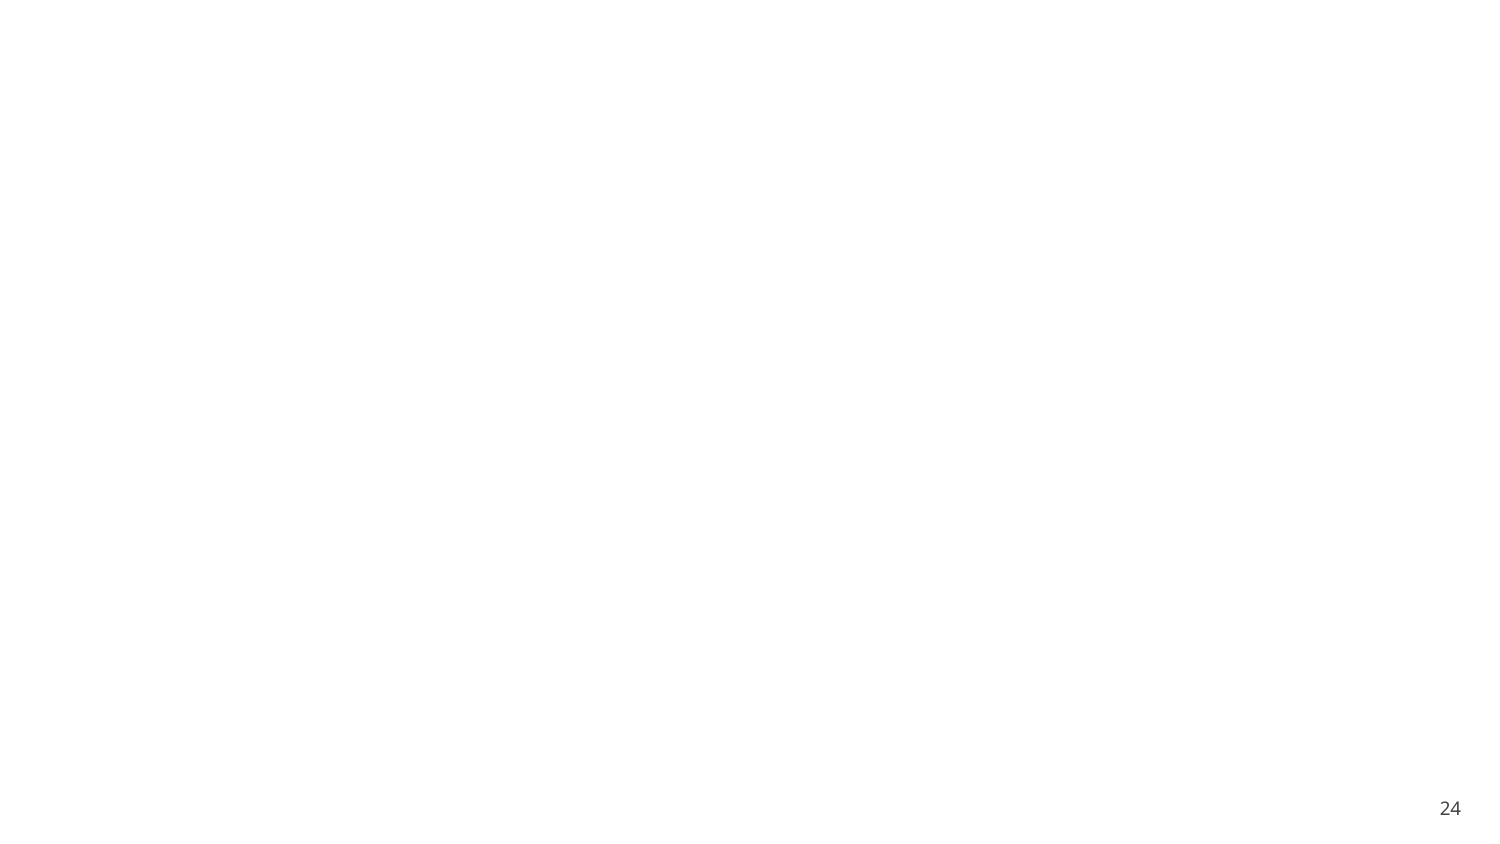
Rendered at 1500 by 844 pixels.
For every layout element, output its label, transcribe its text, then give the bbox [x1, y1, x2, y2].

slide_number 24 [1386, 777, 1477, 842]
